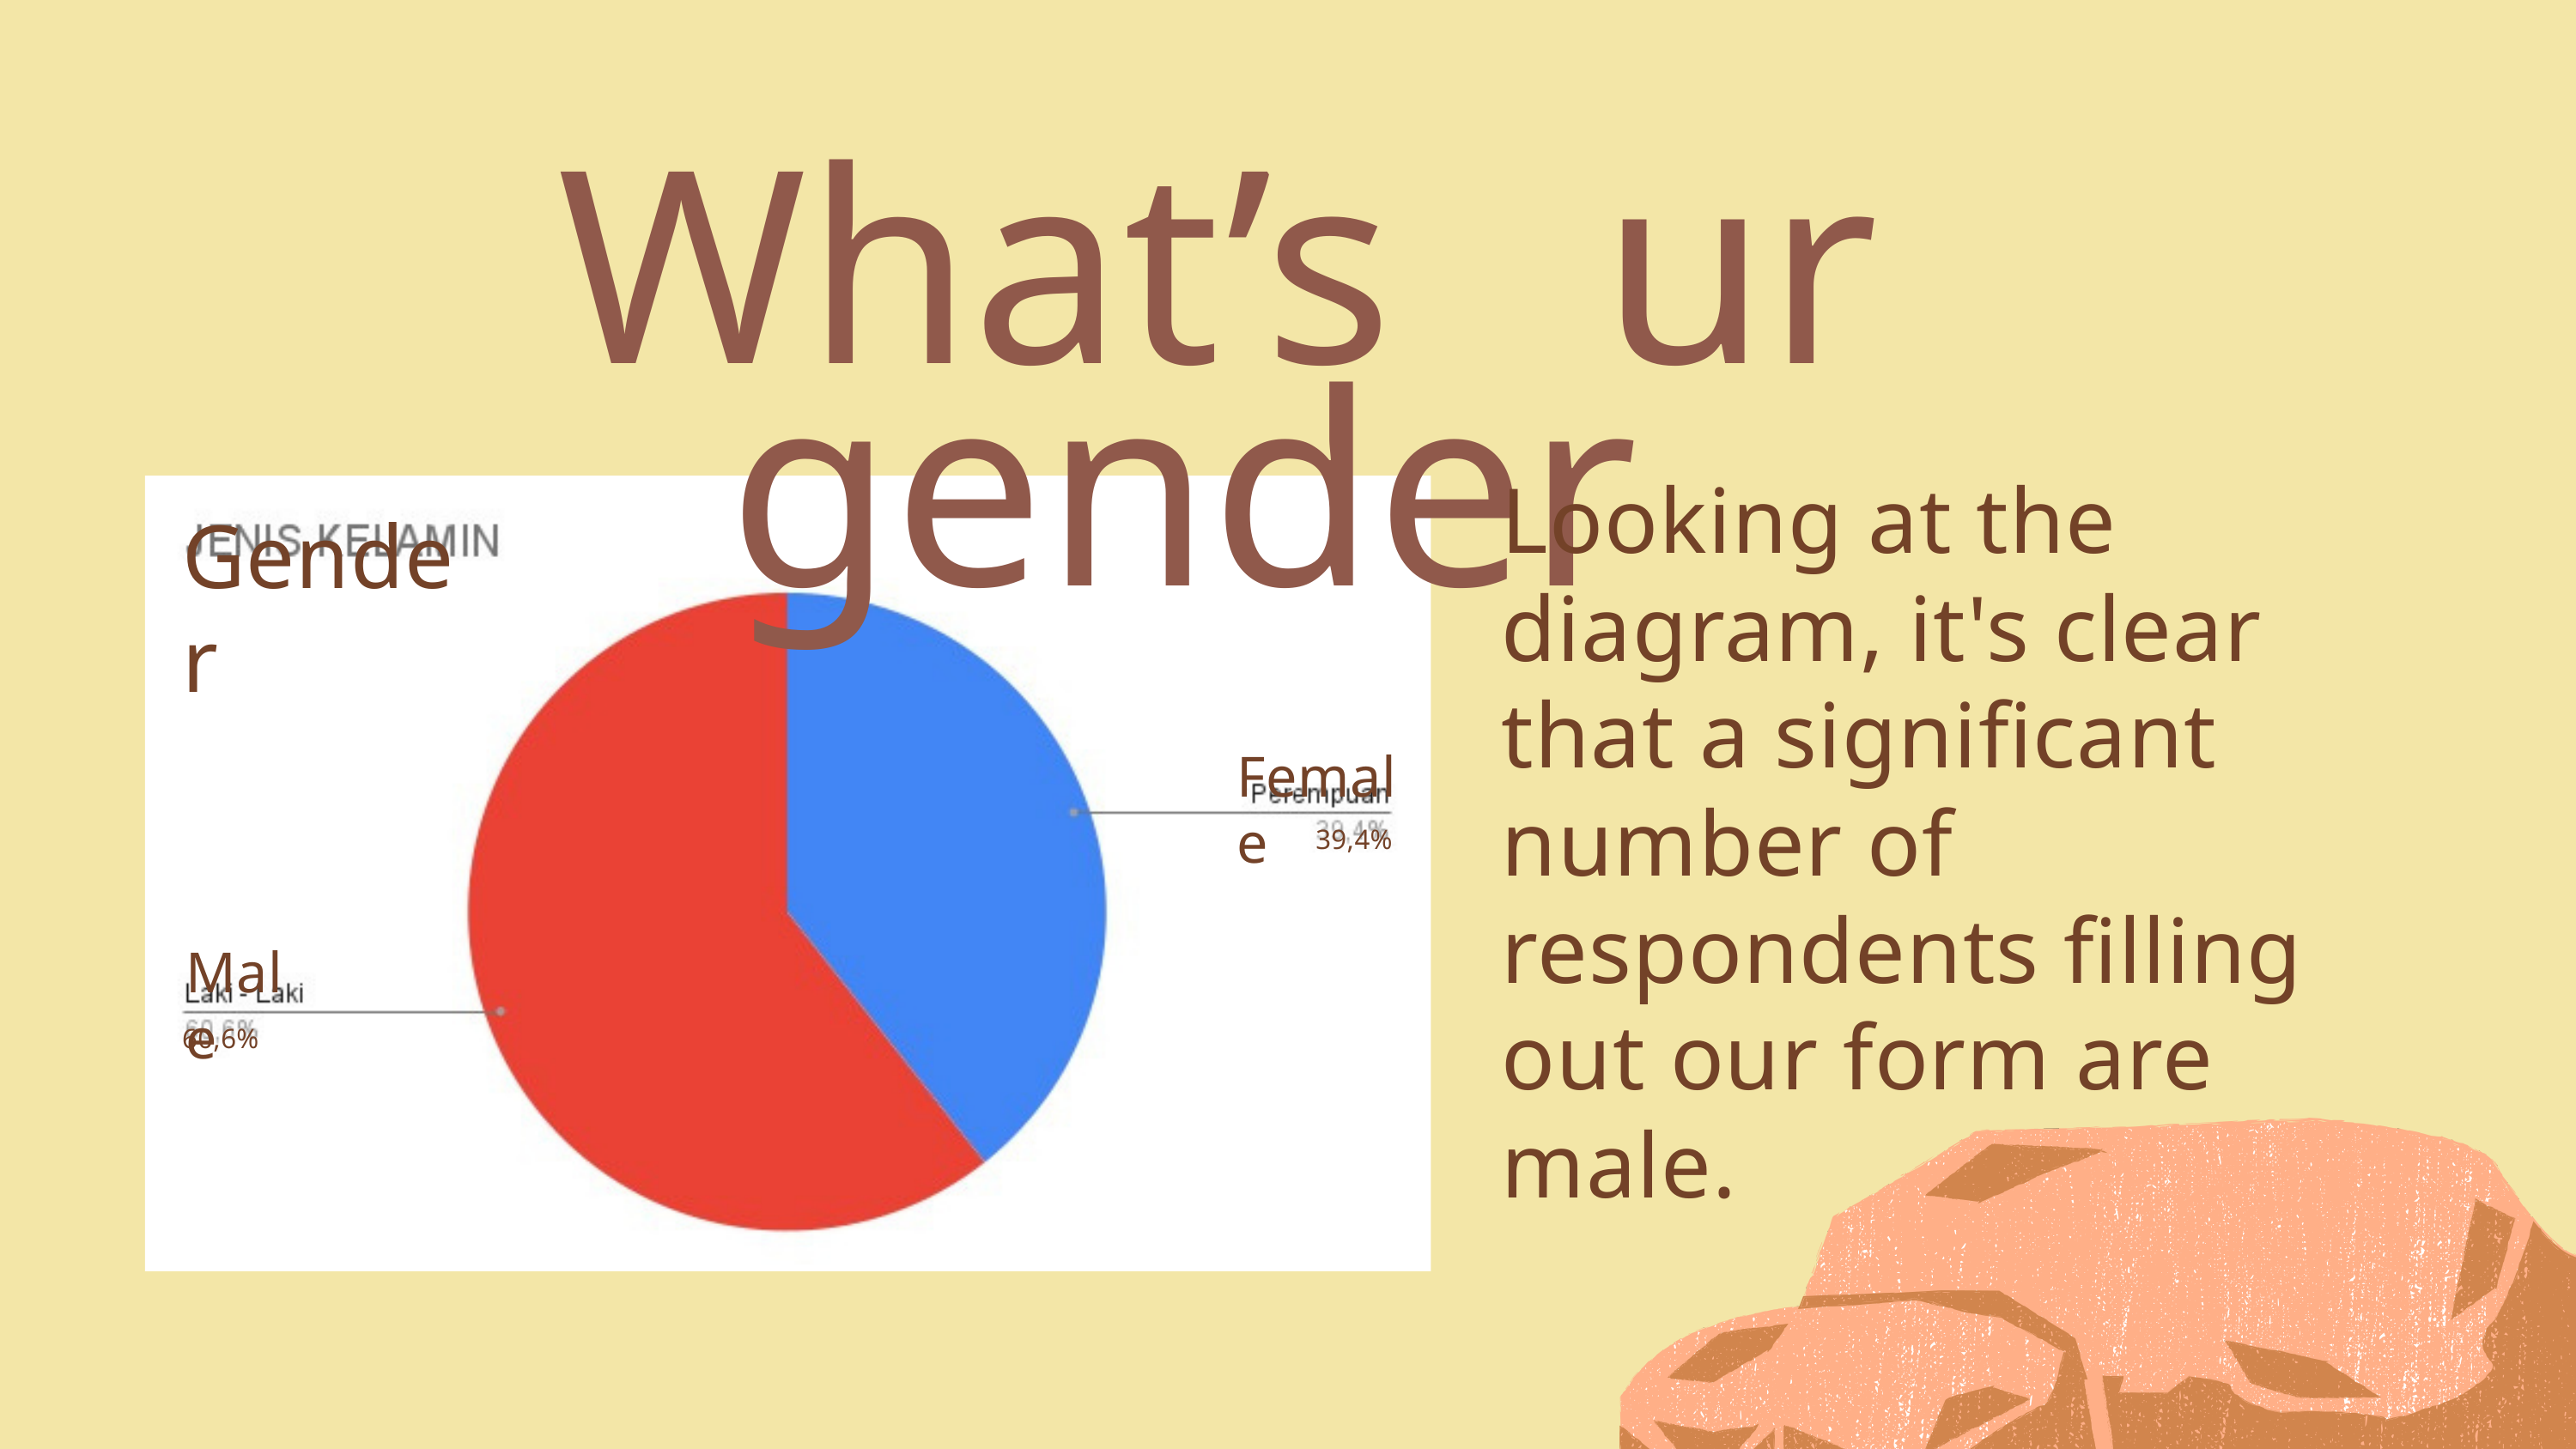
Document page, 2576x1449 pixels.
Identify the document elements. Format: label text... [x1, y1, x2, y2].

text_box Looking at the diagram, it's clear that a significant number of respondents filling out our form are male. [1501, 464, 2432, 1216]
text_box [144, 476, 1431, 1271]
text_box [1619, 1118, 2576, 1449]
text_box What’s ur gender [125, 194, 2451, 640]
